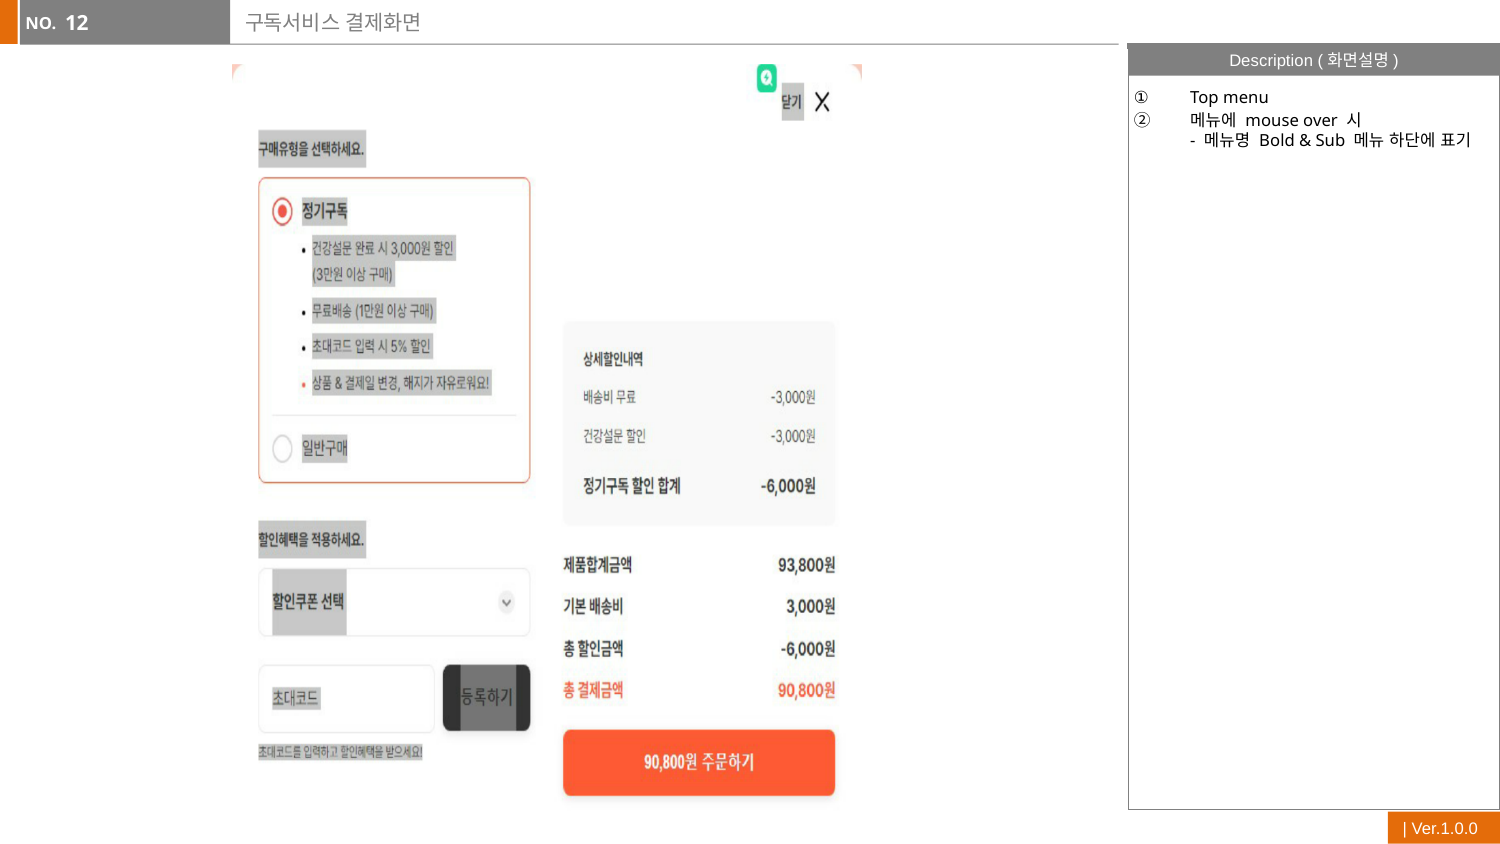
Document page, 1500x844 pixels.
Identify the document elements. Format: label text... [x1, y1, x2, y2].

picture [17, 48, 1129, 844]
list 12 [64, 2, 231, 47]
list Top menu 메뉴에 mouse over 시 - 메뉴명 Bold & Sub 메뉴 하단에 표기 [1133, 79, 1500, 812]
title 구독서비스 결제화면 [231, 2, 1117, 47]
